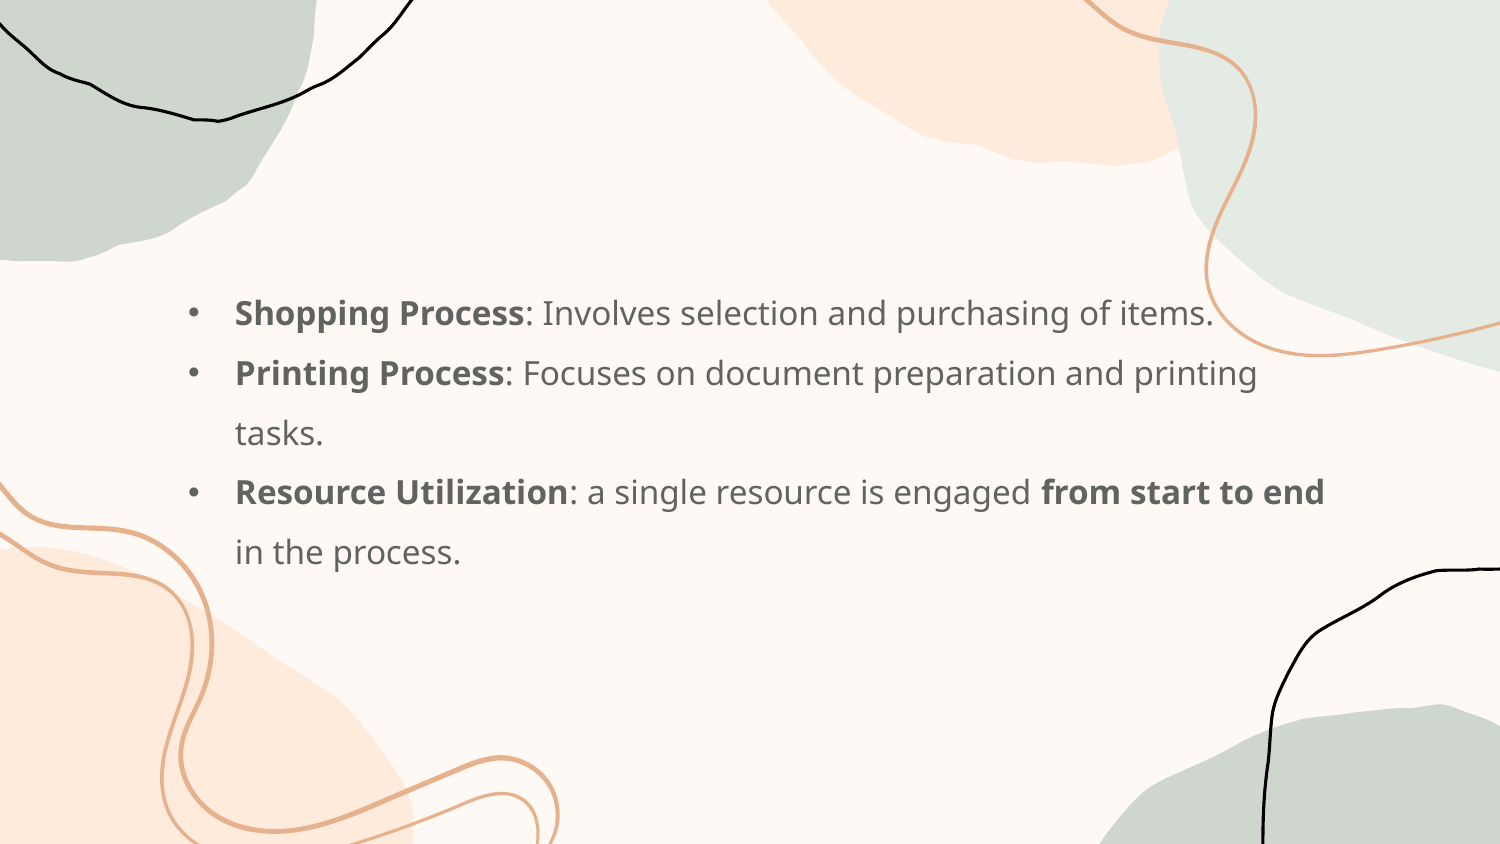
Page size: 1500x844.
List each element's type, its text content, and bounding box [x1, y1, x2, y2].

subtitle Shopping Process: Involves selection and purchasing of items. Printing Process: Focuses on document preparation and printing tasks. Resource Utilization: a single resource is engaged from start to end in the process. [173, 282, 1349, 562]
